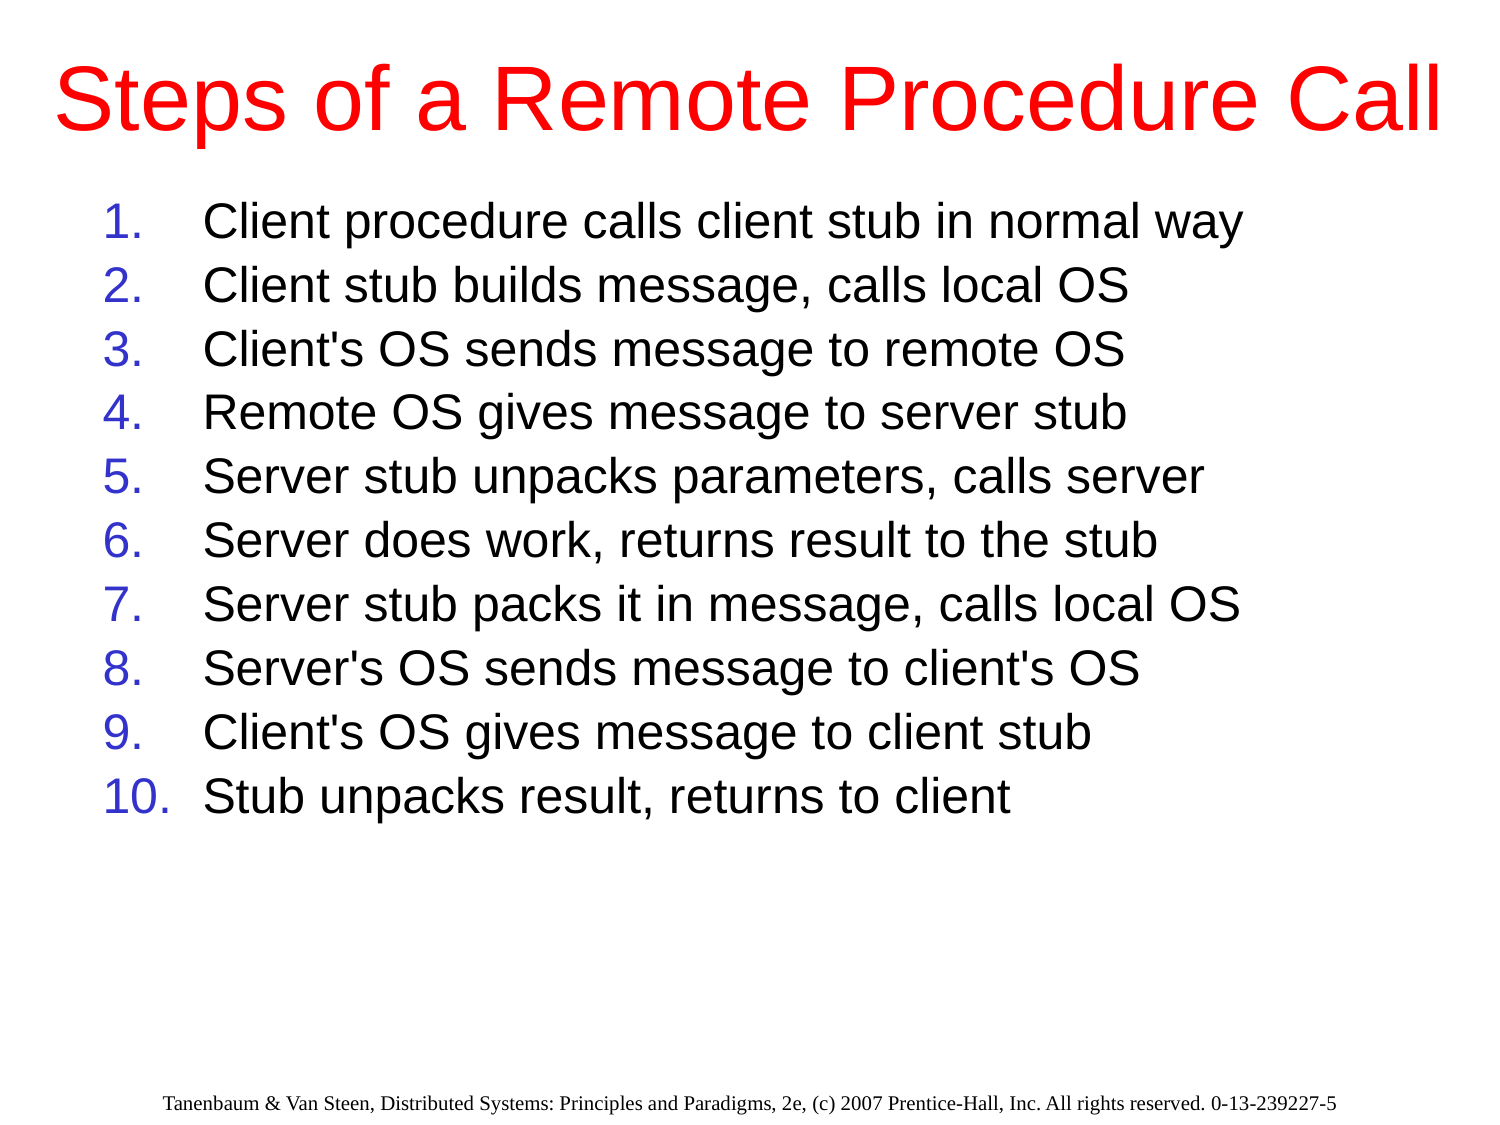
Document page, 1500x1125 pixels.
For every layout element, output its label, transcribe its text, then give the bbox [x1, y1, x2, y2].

footer Tanenbaum & Van Steen, Distributed Systems: Principles and Paradigms, 2e, (c) 2007 Prentice-Hall, Inc. All rights reserved. 0-13-239227-5 [0, 1082, 1500, 1111]
list Client procedure calls client stub in normal way Client stub builds message, calls local OS Client's OS sends message to remote OS Remote OS gives message to server stub Server stub unpacks parameters, calls server Server does work, returns result to the stub Server stub packs it in message, calls local OS Server's OS sends message to client's OS Client's OS gives message to client stub Stub unpacks result, returns to client [87, 187, 1500, 1075]
title Steps of a Remote Procedure Call [0, 0, 1500, 188]
